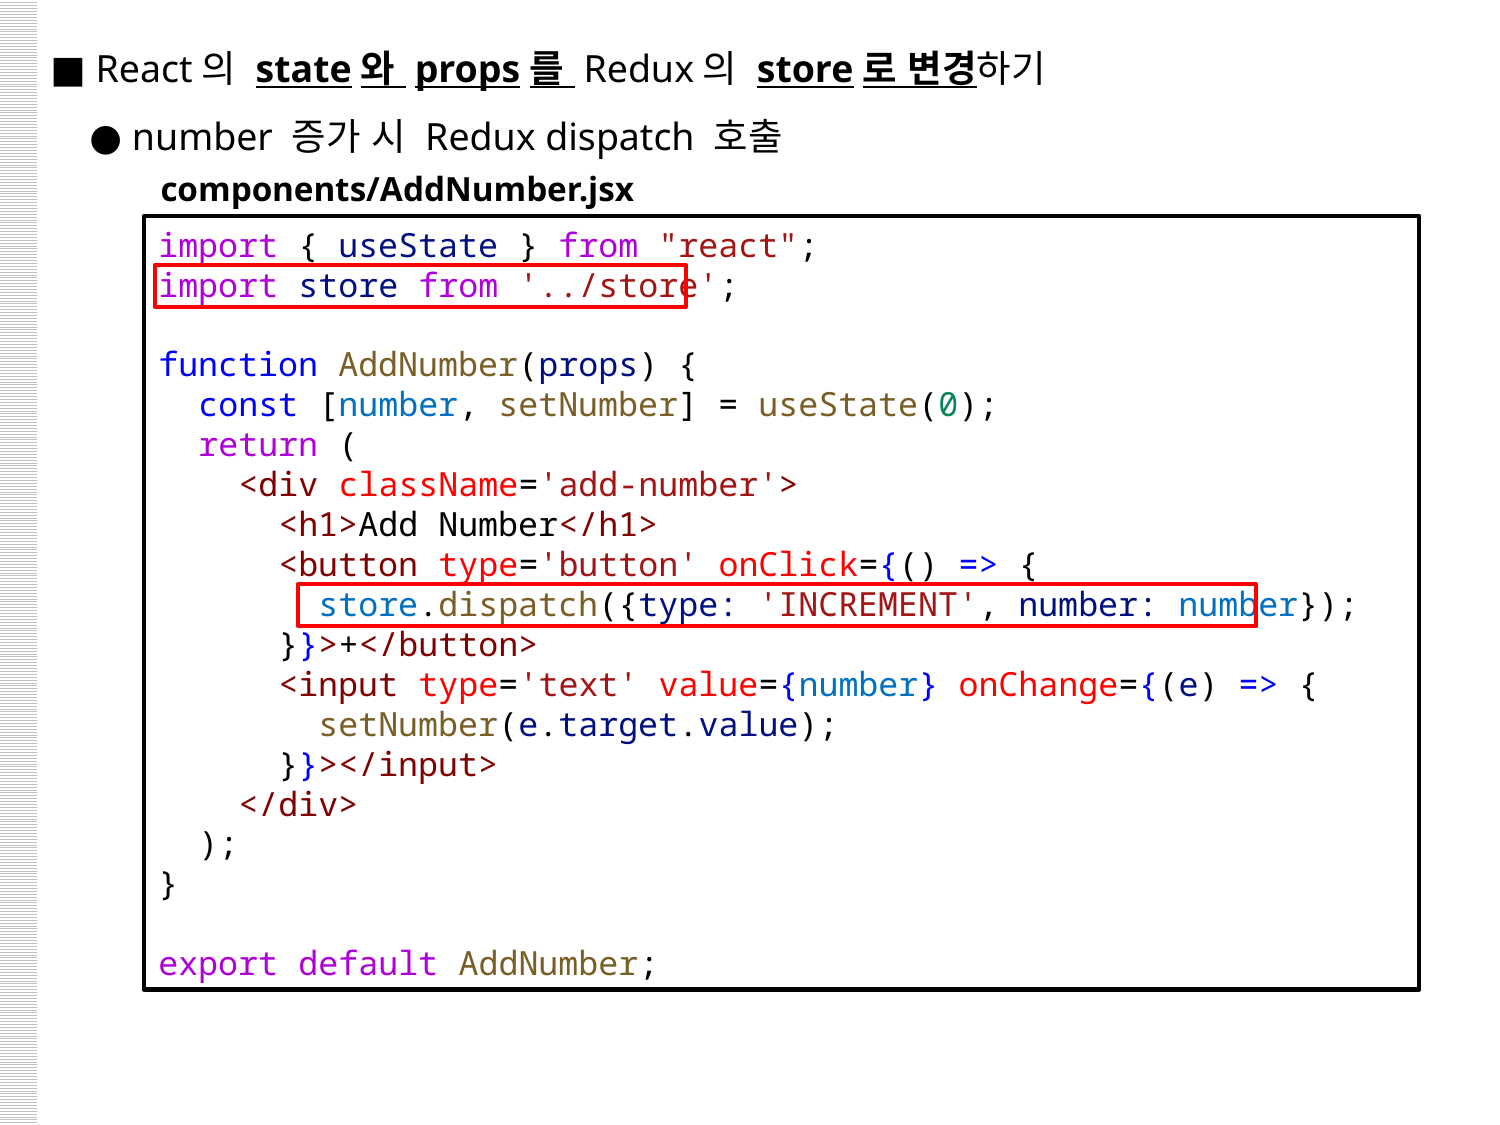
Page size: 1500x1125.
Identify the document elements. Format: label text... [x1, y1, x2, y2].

text_box import { useState } from "react"; import store from '../store'; function AddNumber(props) { const [number, setNumber] = useState(0); return ( <div className='add-number'> <h1>Add Number</h1> <button type='button' onClick={() => { store.dispatch({type: 'INCREMENT', number: number}); }}>+</button> <input type='text' value={number} onChange={(e) => { setNumber(e.target.value); }}></input> </div> ); } export default AddNumber; [142, 214, 1421, 992]
text_box [296, 582, 1258, 628]
text_box ■ React의 state와 props를 Redux의 store로 변경하기 ● number 증가 시 Redux dispatch 호출 [35, 15, 1061, 166]
text_box [153, 263, 688, 309]
text_box components/AddNumber.jsx [145, 160, 650, 216]
